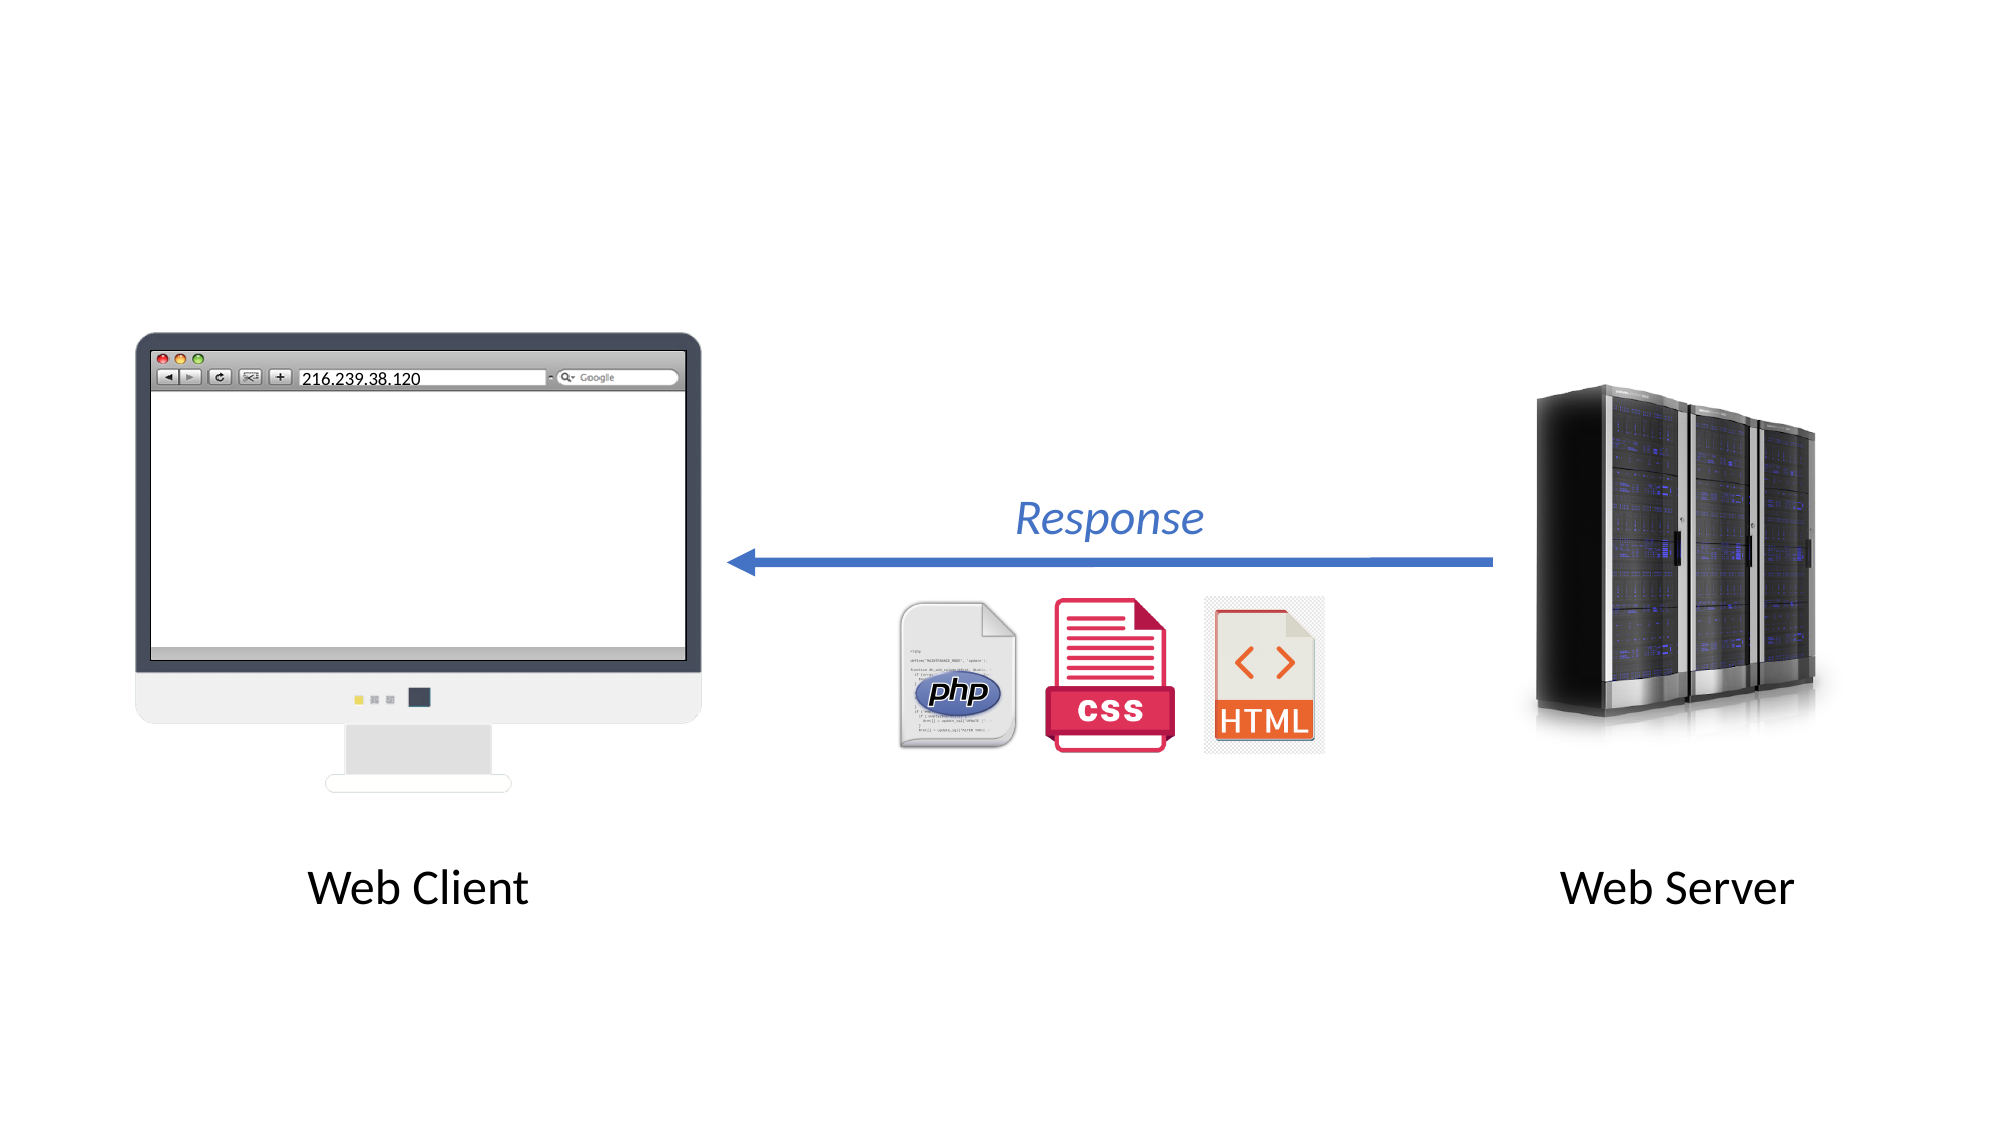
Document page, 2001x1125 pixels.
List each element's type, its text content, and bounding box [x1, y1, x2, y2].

picture [110, 254, 727, 871]
text_box Response [999, 477, 1220, 553]
picture [1492, 362, 1863, 763]
text_box Web Client [292, 871, 545, 922]
text_box Web Server [1544, 847, 1811, 922]
picture [879, 596, 1189, 754]
picture [1203, 596, 1325, 754]
